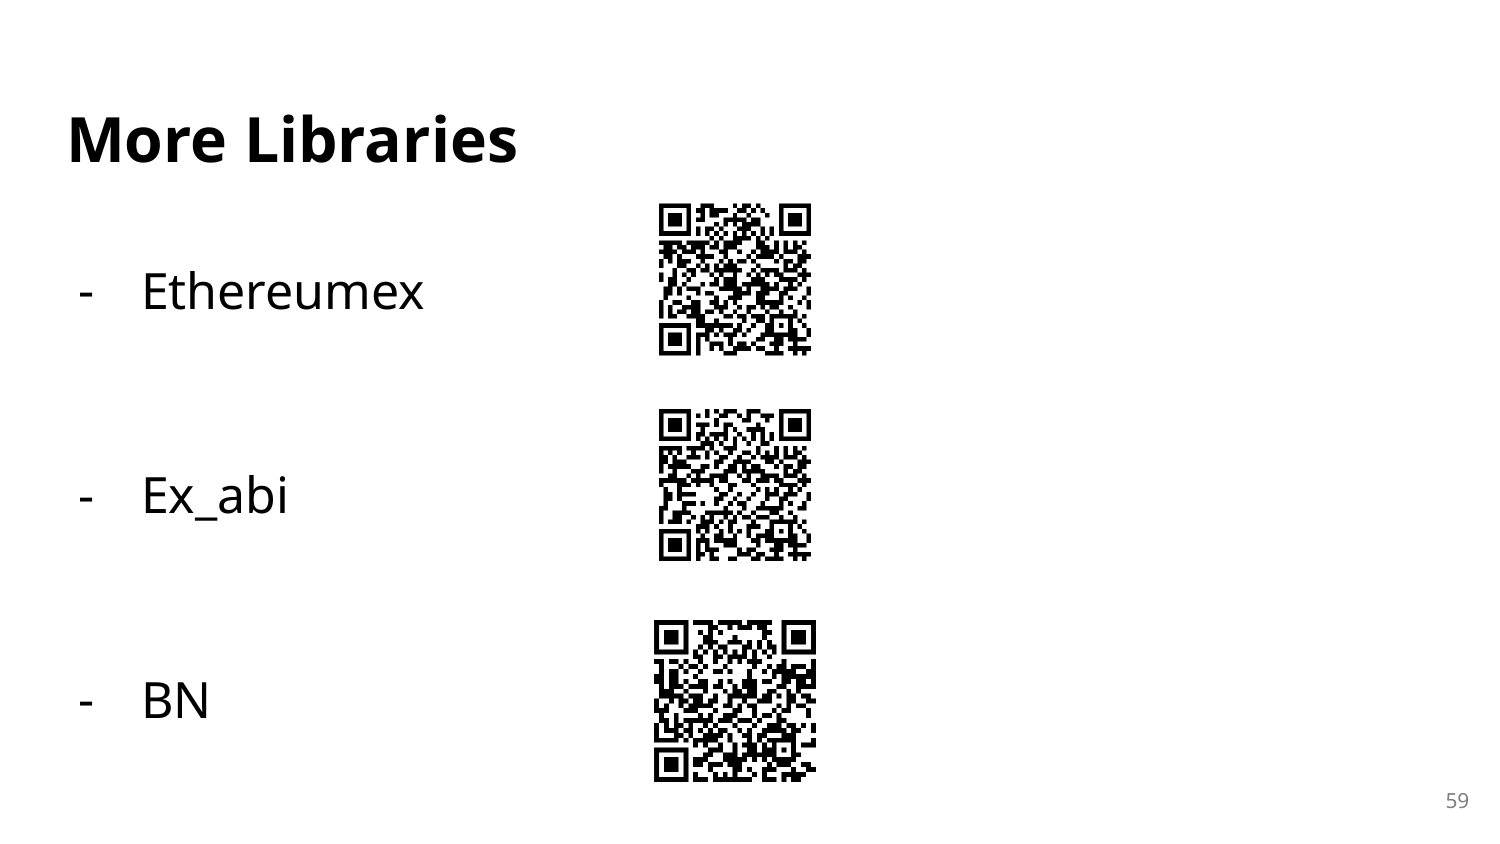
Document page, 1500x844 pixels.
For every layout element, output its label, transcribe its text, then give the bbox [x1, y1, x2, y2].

picture [636, 386, 834, 584]
title More Libraries [51, 85, 1449, 188]
picture [630, 596, 840, 806]
list Ethereumex Ex_abi BN [51, 235, 459, 750]
slide_number ‹#› [1394, 769, 1484, 834]
picture [636, 180, 834, 379]
